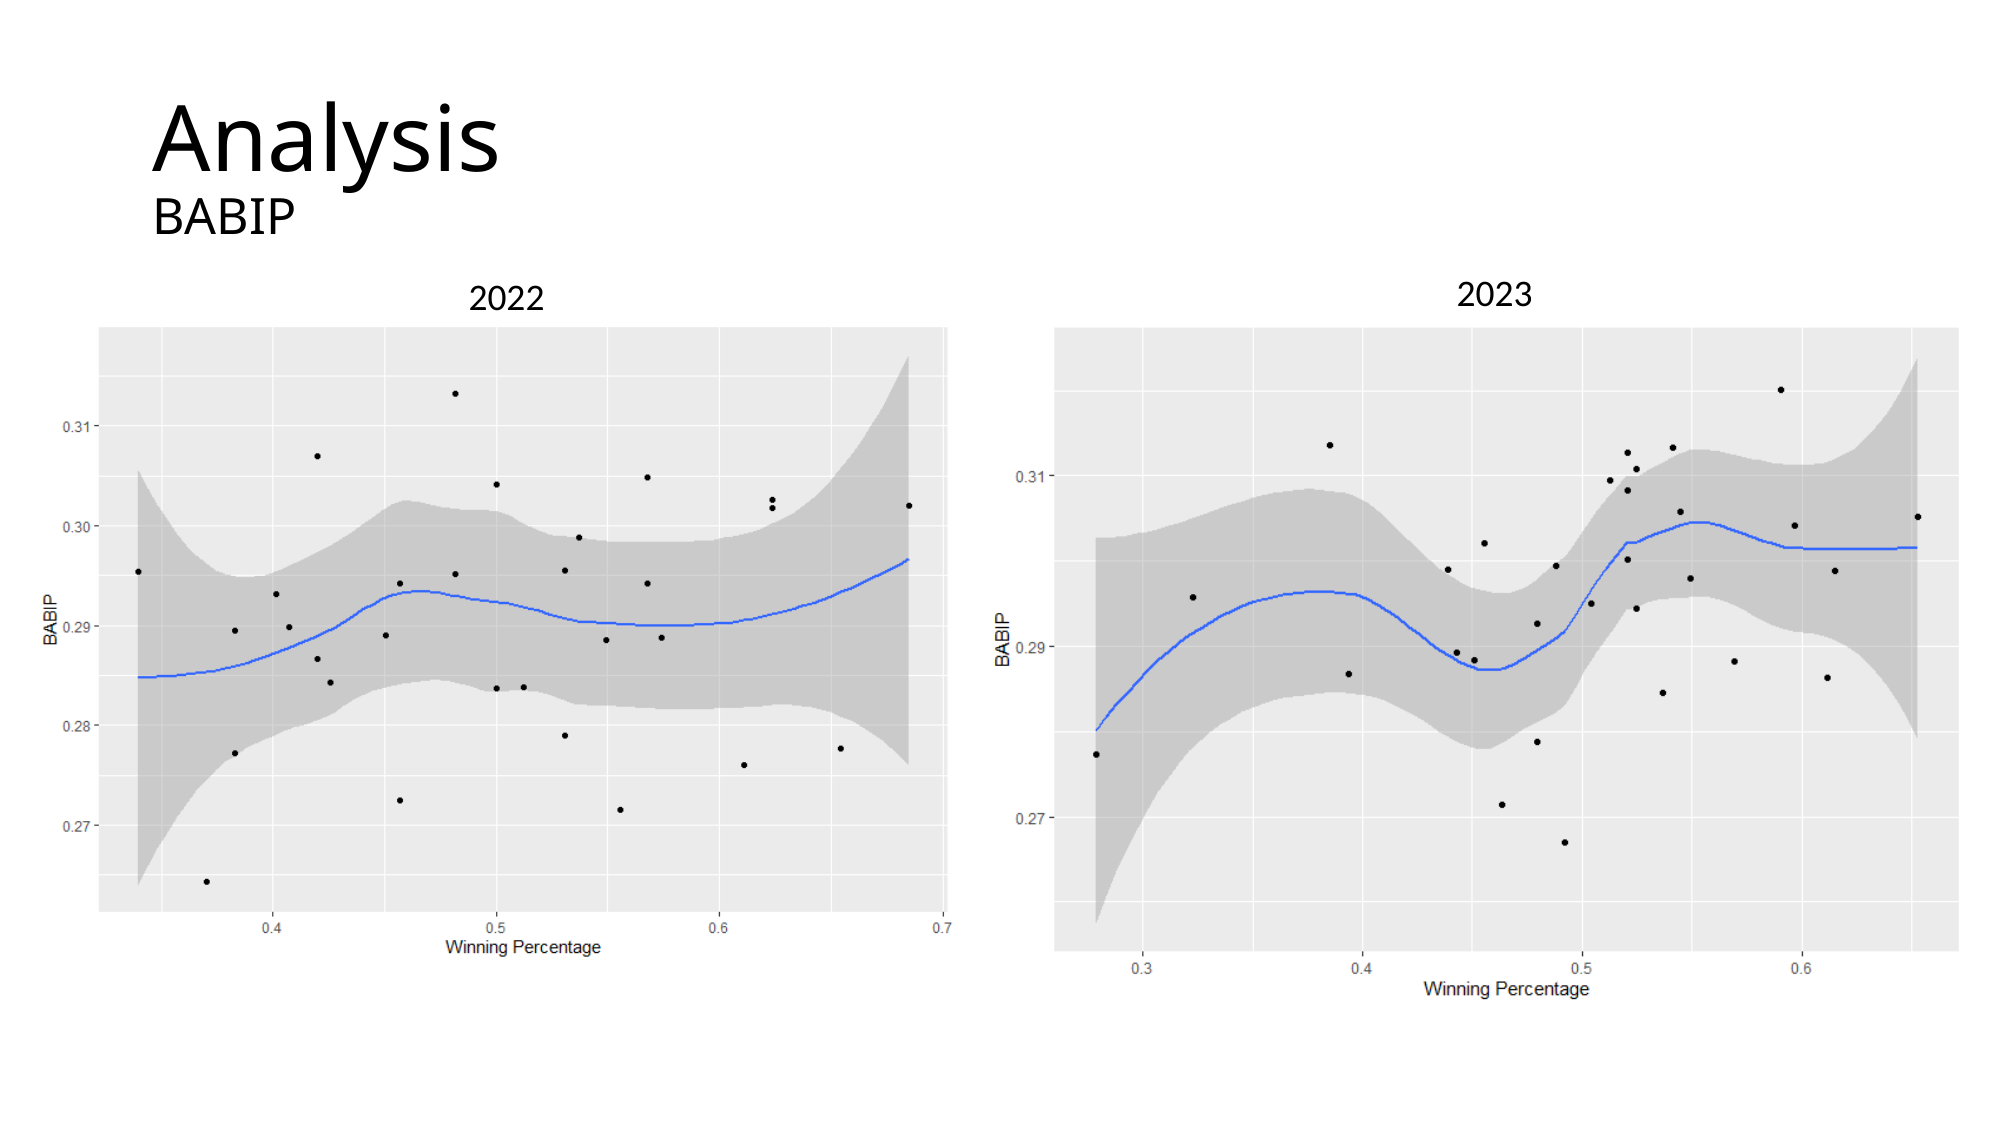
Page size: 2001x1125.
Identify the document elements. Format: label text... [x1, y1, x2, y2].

text_box 2023 [1441, 261, 1560, 319]
picture [33, 319, 957, 965]
title Analysis BABIP [137, 59, 1863, 278]
picture [984, 319, 1969, 1008]
text_box 2022 [453, 265, 572, 319]
